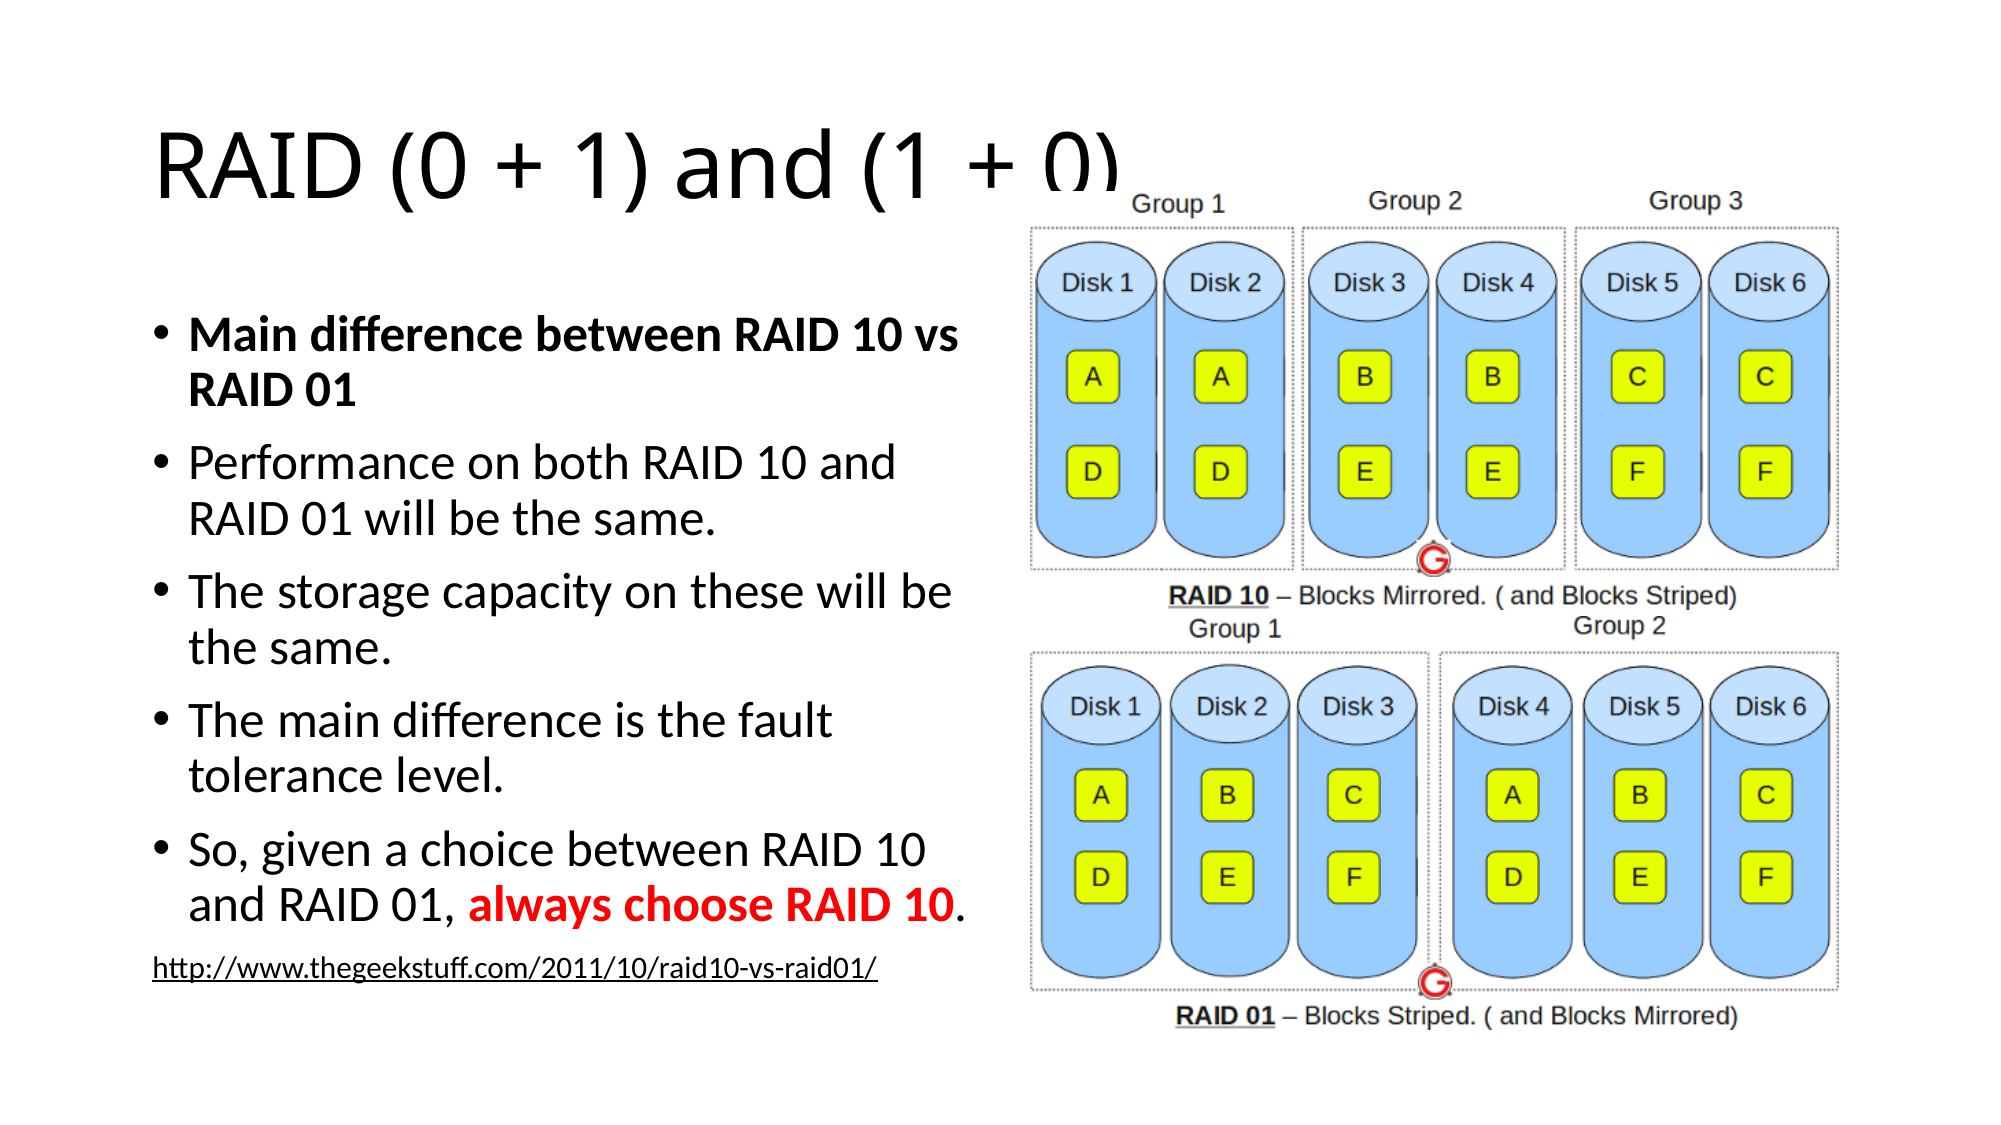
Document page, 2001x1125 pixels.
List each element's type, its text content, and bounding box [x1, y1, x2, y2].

list Main difference between RAID 10 vs RAID 01 Performance on both RAID 10 and RAID 01 will be the same. The storage capacity on these will be the same. The main difference is the fault tolerance level. So, given a choice between RAID 10 and RAID 01, always choose RAID 10. http://www.thegeekstuff.com/2011/10/raid10-vs-raid01/ [137, 299, 988, 1014]
picture [1030, 616, 1839, 1030]
picture [1030, 191, 1839, 610]
title RAID (0 + 1) and (1 + 0) [137, 59, 1863, 278]
